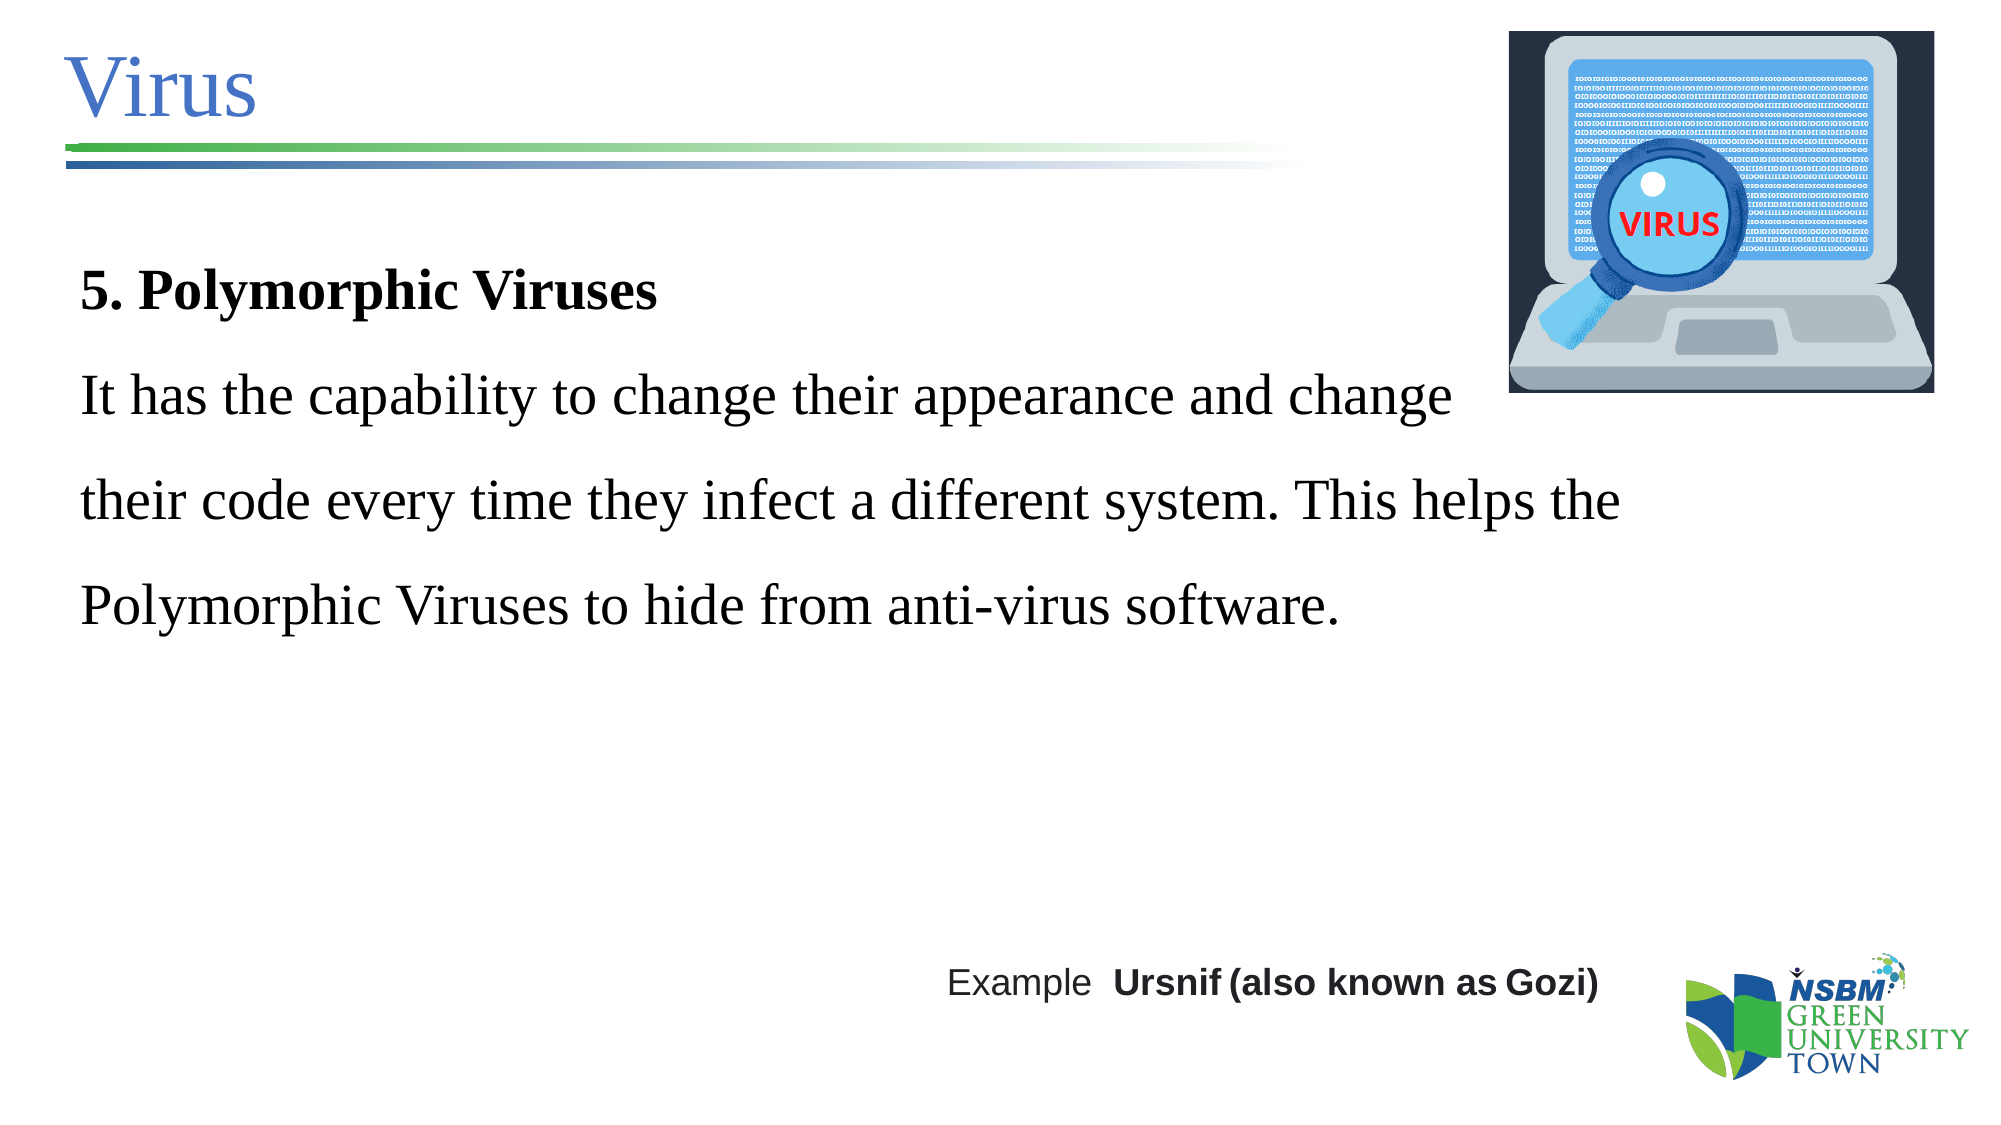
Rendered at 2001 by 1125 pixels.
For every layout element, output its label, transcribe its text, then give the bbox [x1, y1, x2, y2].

text_box 5. Polymorphic Viruses It has the capability to change their appearance and change their code every time they infect a different system. This helps the Polymorphic Viruses to hide from anti-virus software. [65, 209, 1913, 644]
text_box Example Ursnif (also known as Gozi) [932, 951, 1828, 1011]
text_box [65, 161, 1317, 169]
picture [1686, 953, 1969, 1080]
picture [1508, 31, 1935, 393]
title Virus [48, 31, 1317, 144]
text_box [65, 143, 1301, 152]
